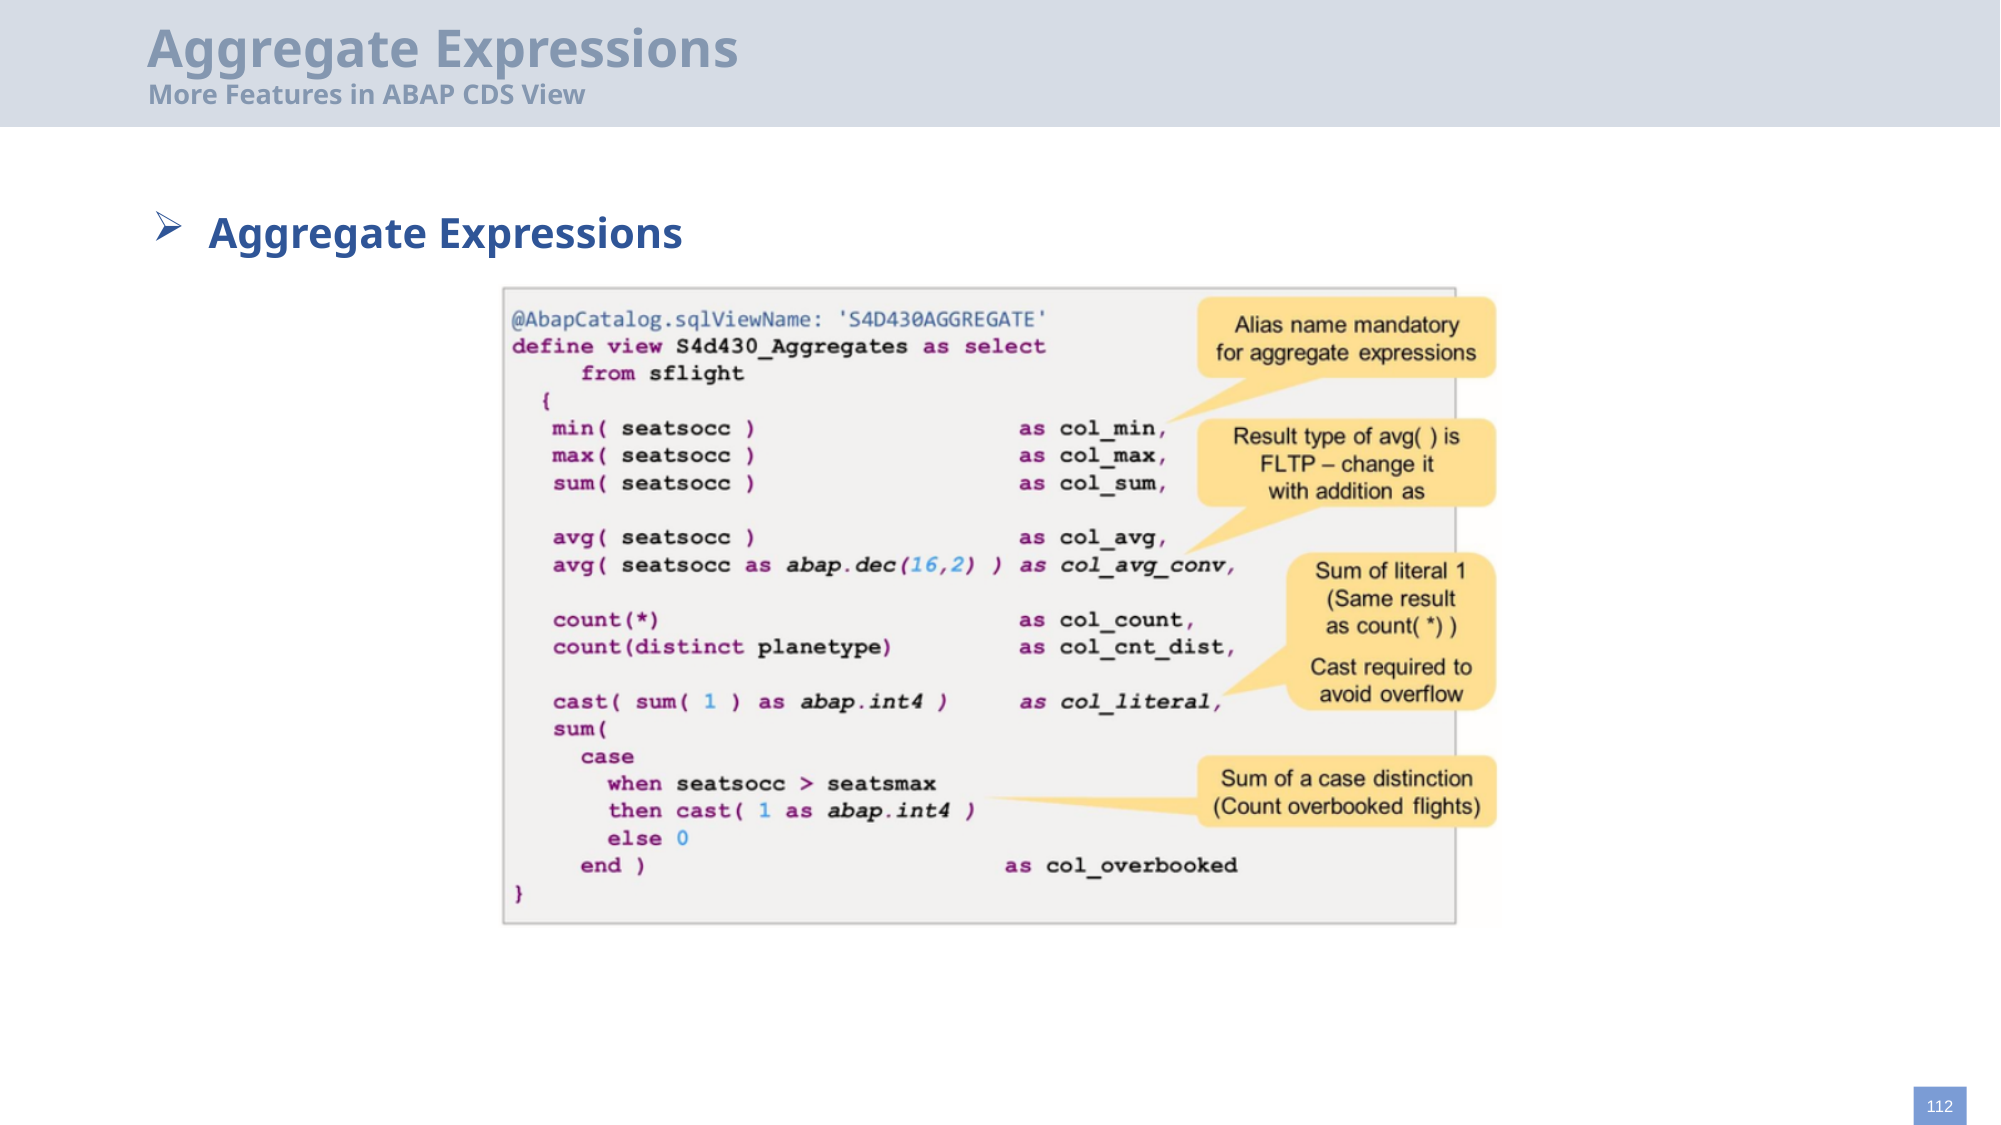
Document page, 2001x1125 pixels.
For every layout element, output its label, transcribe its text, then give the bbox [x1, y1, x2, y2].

list Aggregate Expressions [137, 199, 1863, 1014]
picture [498, 284, 1502, 928]
title Aggregate Expressions More Features in ABAP CDS View [133, 0, 1867, 128]
